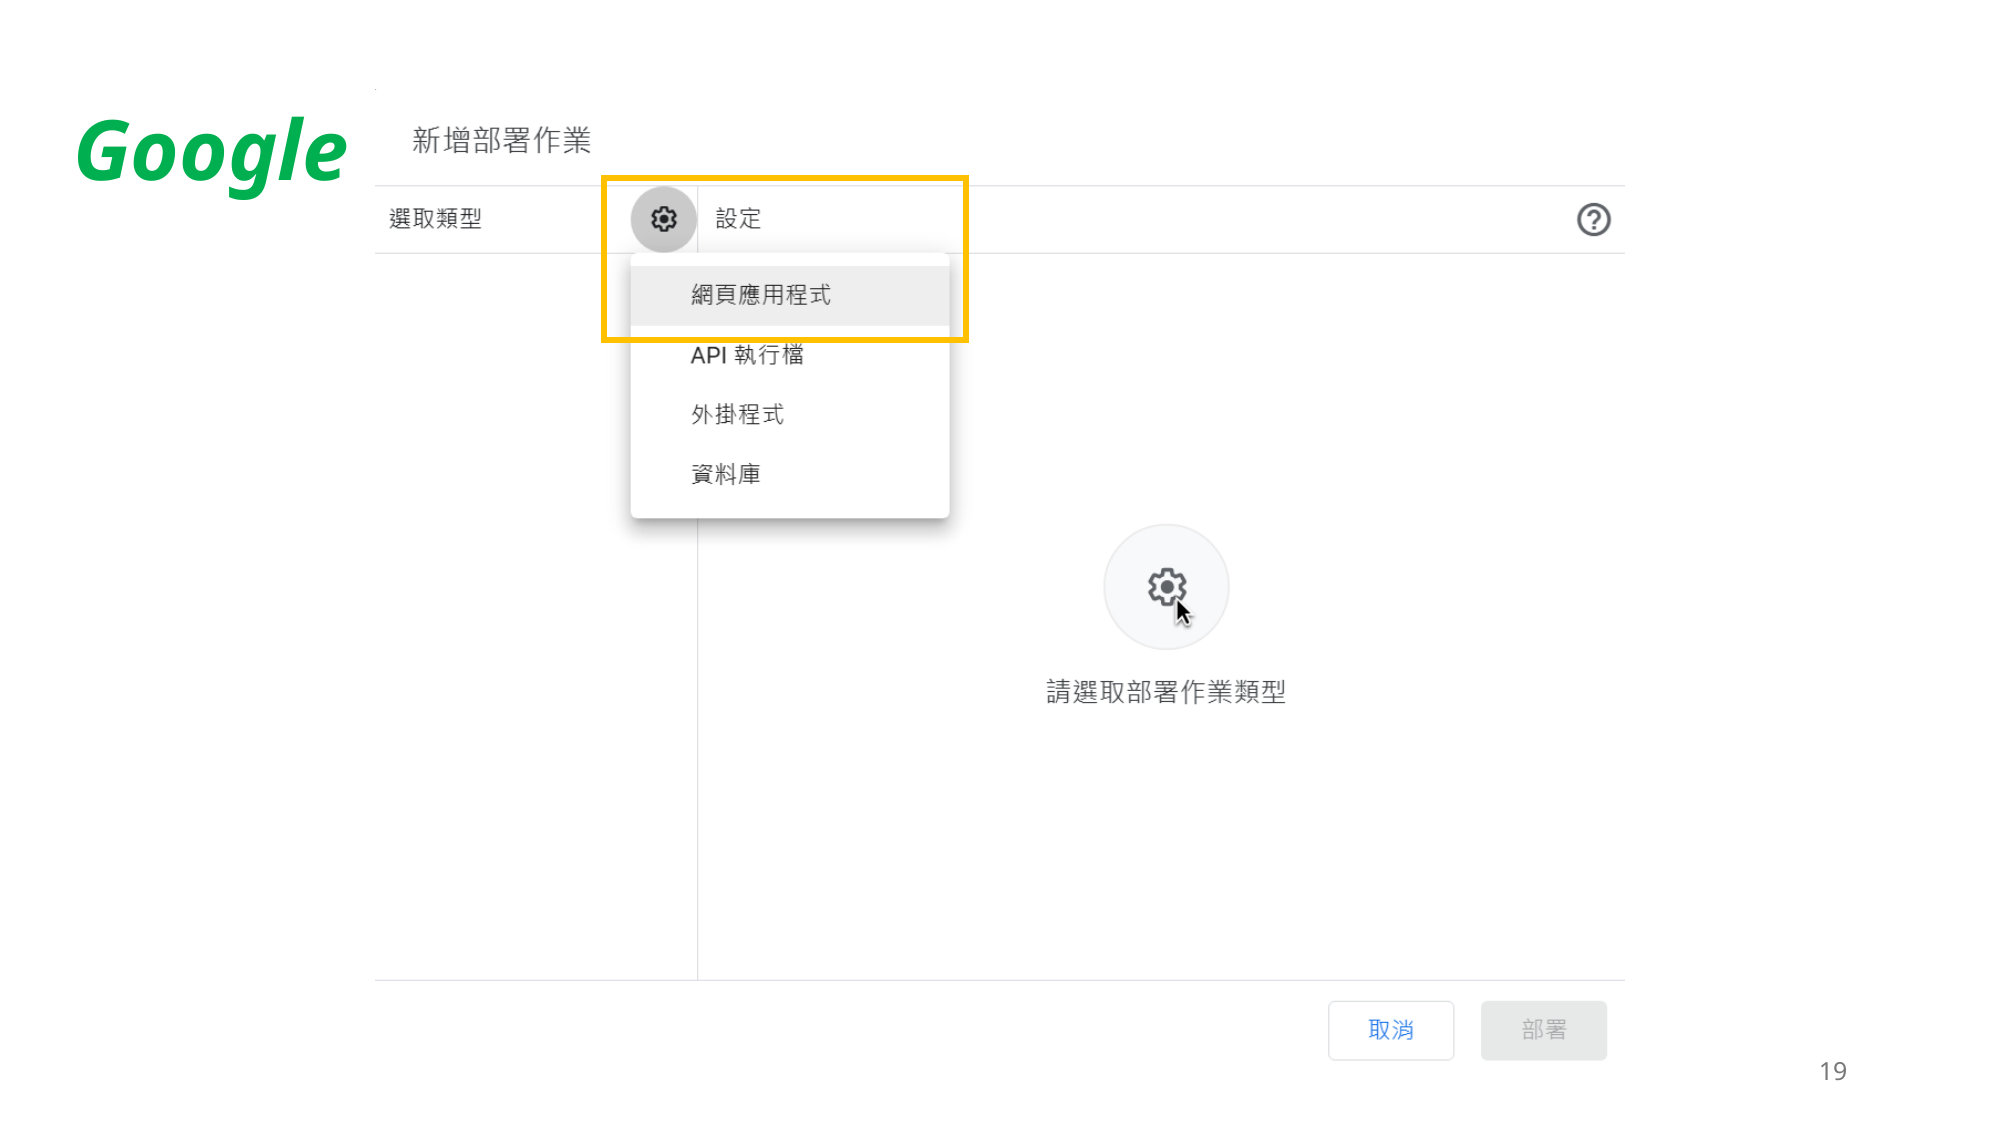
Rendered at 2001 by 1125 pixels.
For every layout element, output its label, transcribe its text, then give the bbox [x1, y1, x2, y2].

text_box Google [58, 89, 364, 205]
slide_number 19 [1412, 1042, 1863, 1103]
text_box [375, 89, 1625, 1076]
